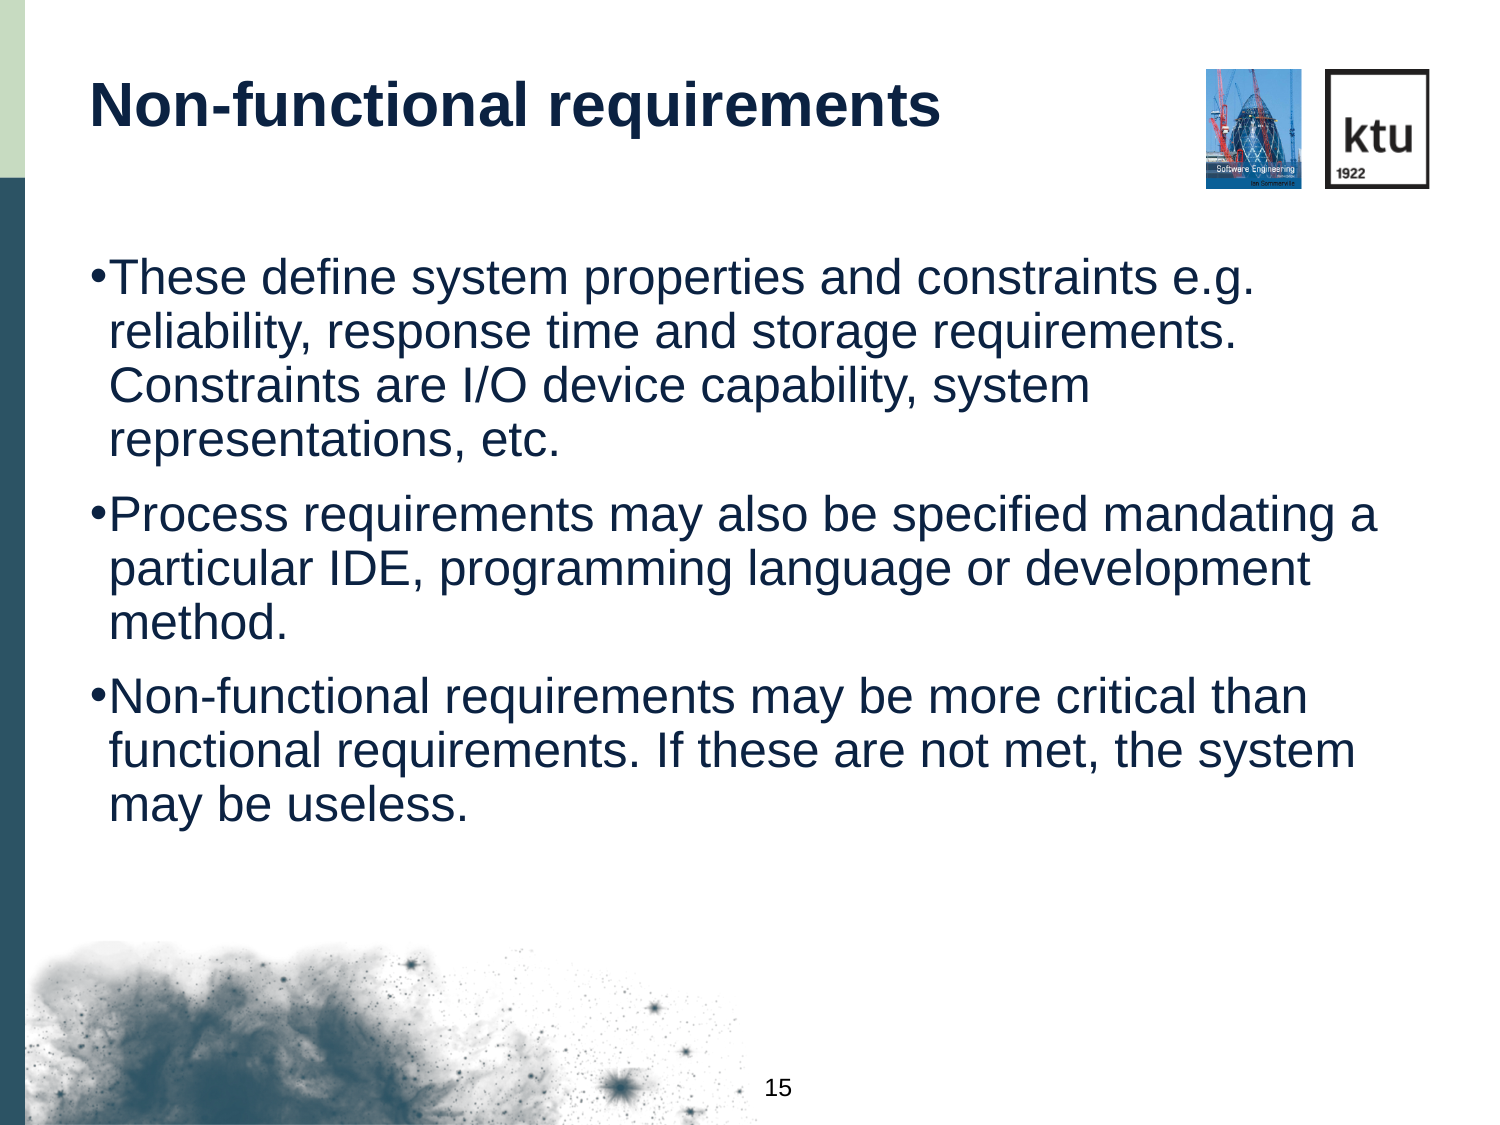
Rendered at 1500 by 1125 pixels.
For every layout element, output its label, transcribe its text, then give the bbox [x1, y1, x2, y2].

list Non-functional requirements [75, 69, 1206, 171]
picture [1206, 69, 1302, 189]
picture [25, 941, 760, 1124]
list These define system properties and constraints e.g. reliability, response time and storage requirements. Constraints are I/O device capability, system representations, etc. Process requirements may also be specified mandating a particular IDE, programming language or development method. Non-functional requirements may be more critical than functional requirements. If these are not met, the system may be useless. [75, 243, 1425, 942]
